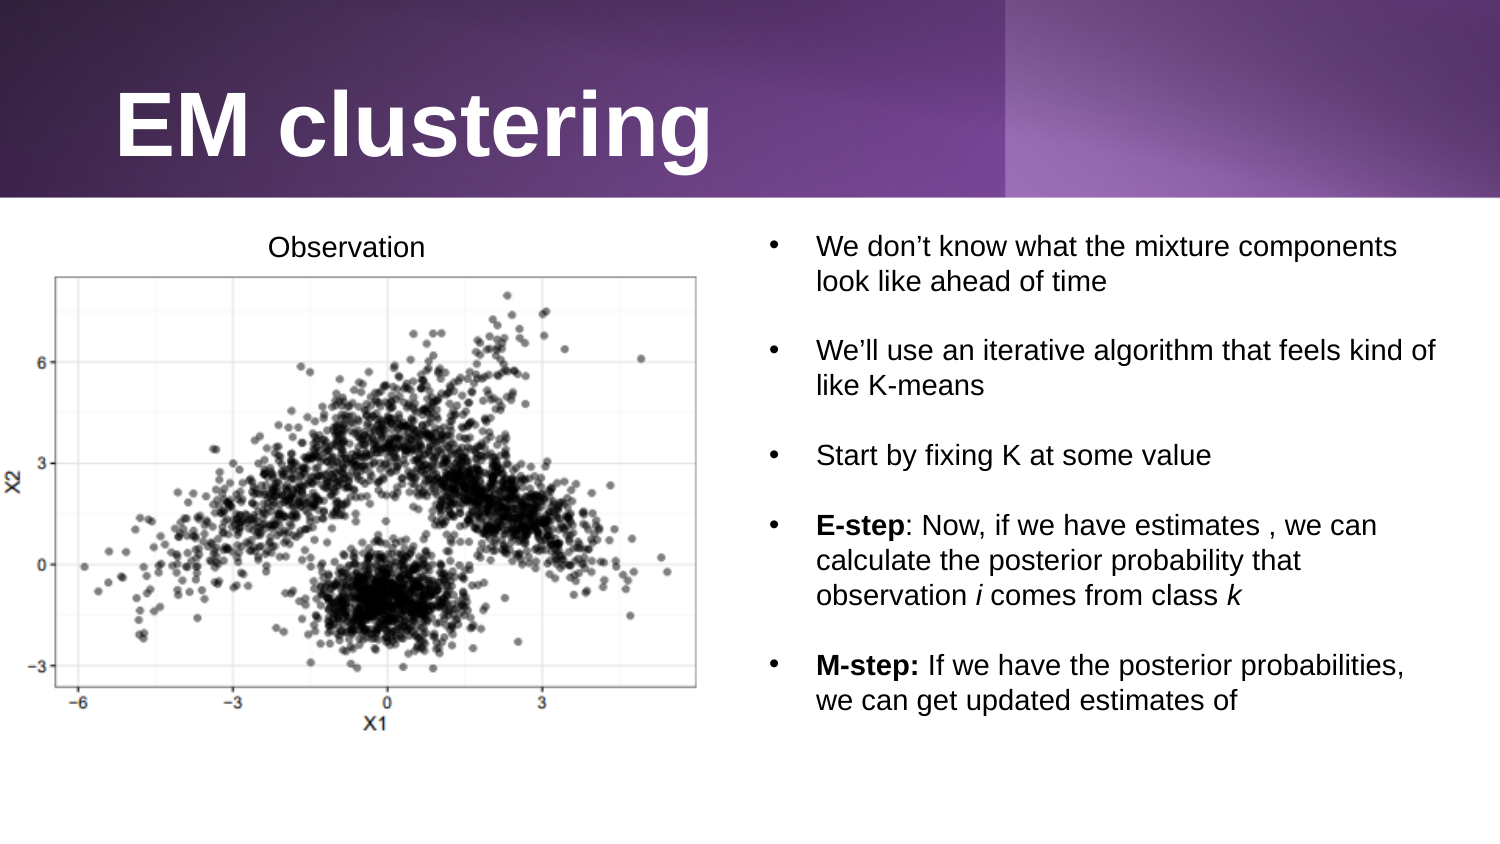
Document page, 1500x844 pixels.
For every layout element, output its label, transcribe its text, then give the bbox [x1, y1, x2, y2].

picture [0, 0, 1500, 199]
text_box Observation [253, 220, 502, 248]
title EM clustering [103, 44, 1397, 208]
picture [0, 250, 737, 776]
